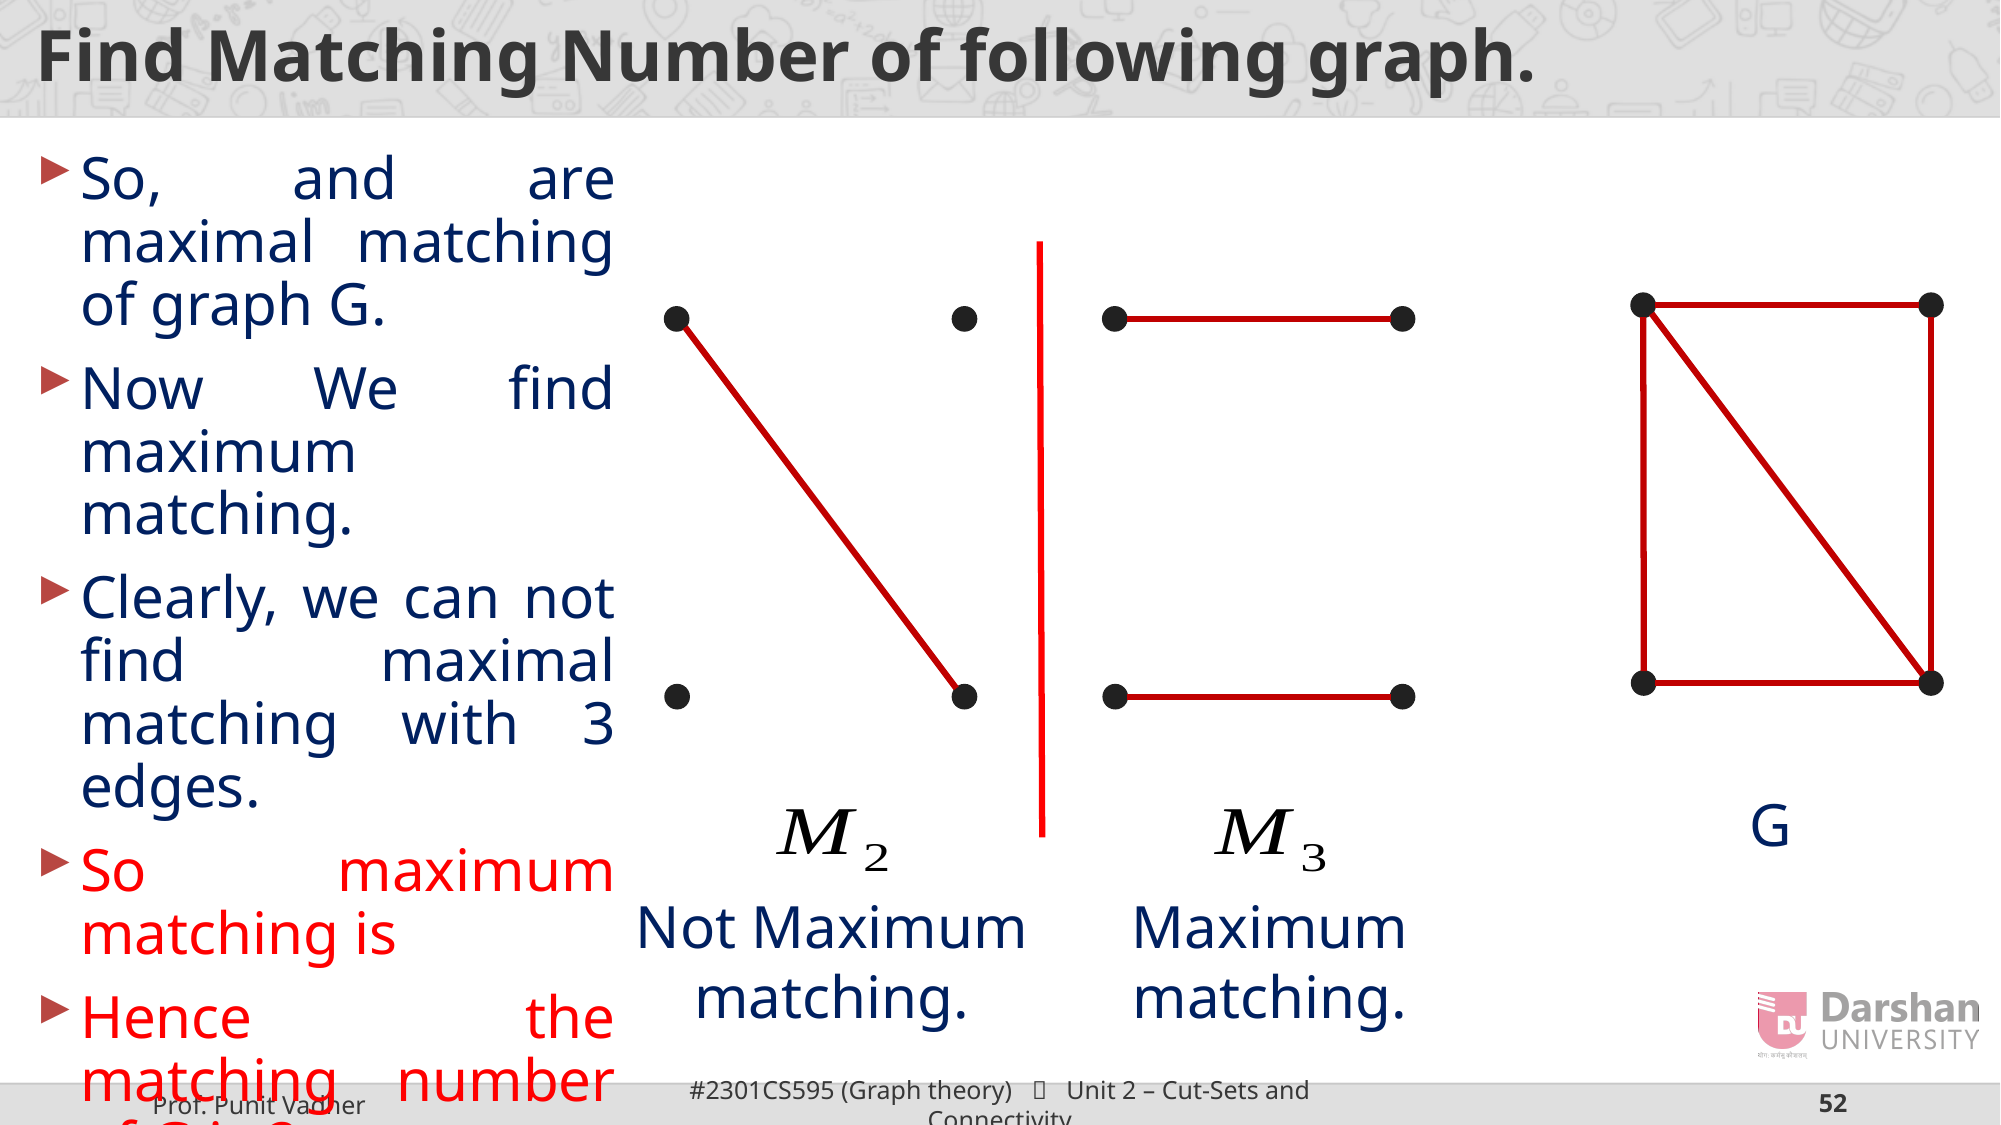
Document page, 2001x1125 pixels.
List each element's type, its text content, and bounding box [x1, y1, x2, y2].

text_box [664, 683, 690, 710]
text_box [1101, 306, 1128, 332]
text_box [1651, 313, 1923, 675]
text_box [1102, 683, 1128, 710]
text_box Give at least 2 dominating set for each of the following graphs [1758, 992, 1979, 1059]
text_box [1039, 241, 1043, 838]
text_box [951, 306, 978, 332]
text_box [685, 327, 957, 689]
title Find Matching Number of following graph. [0, 0, 2000, 117]
text_box [1630, 670, 1657, 696]
text_box [1630, 292, 1656, 318]
text_box [1390, 683, 1416, 710]
text_box Maximum matching. [1052, 882, 1487, 1038]
text_box [1390, 306, 1416, 332]
text_box [1918, 292, 1944, 318]
text_box [951, 683, 978, 710]
text_box Not Maximum matching. [614, 882, 1049, 1038]
text_box G [1735, 780, 1808, 866]
text_box [663, 306, 690, 332]
text_box [1918, 670, 1944, 696]
